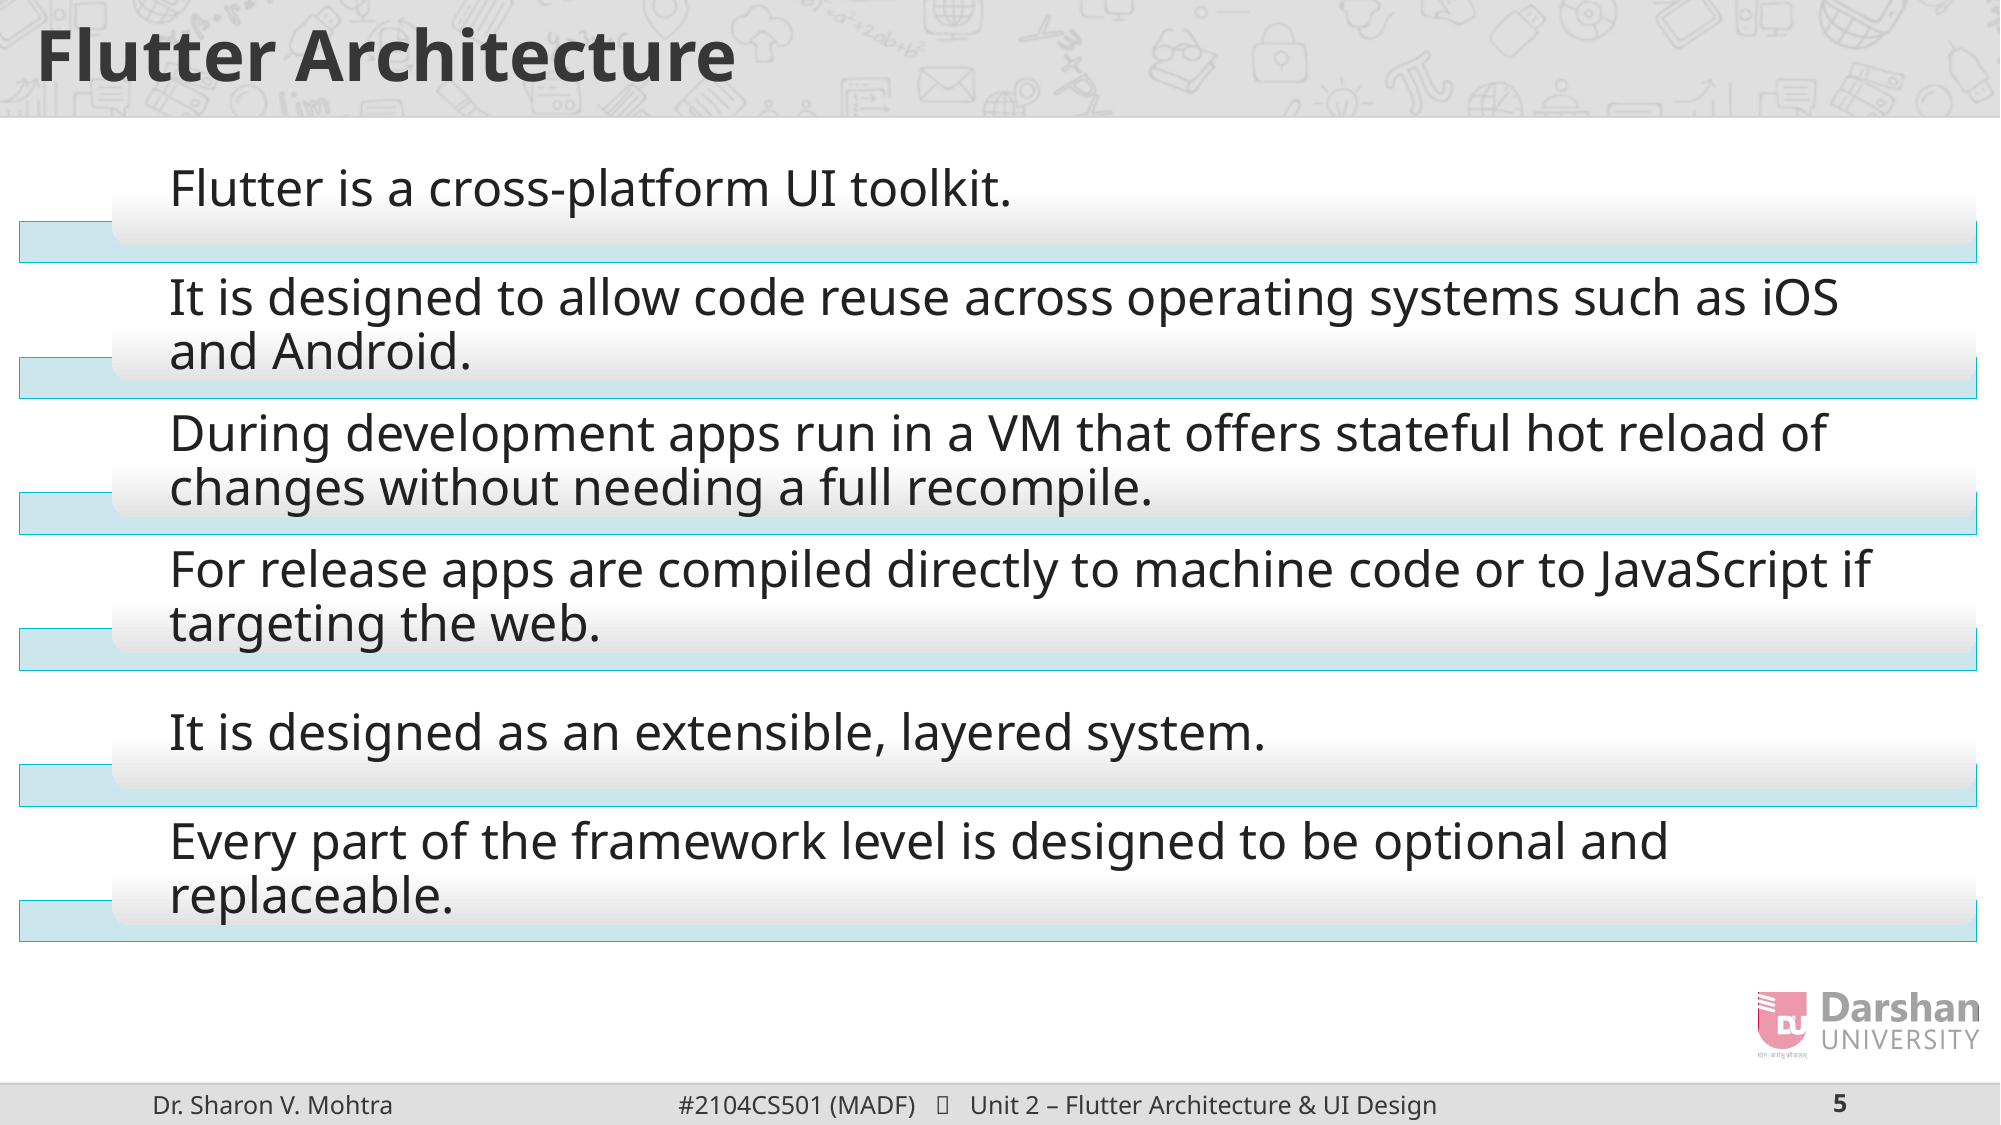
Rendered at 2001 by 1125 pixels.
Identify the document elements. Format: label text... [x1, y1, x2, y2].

text_box It is designed to allow code reuse across operating systems such as iOS and Android. [112, 271, 1977, 382]
text_box [19, 900, 1977, 942]
text_box [19, 357, 1977, 399]
text_box During development apps run in a VM that offers stateful hot reload of changes without needing a full recompile. [112, 407, 1977, 518]
text_box It is designed as an extensible, layered system. [112, 679, 1977, 789]
title App Bar Example [1758, 992, 1979, 1059]
text_box [19, 221, 1977, 263]
text_box Every part of the framework level is designed to be optional and replaceable. [112, 815, 1977, 925]
text_box [19, 492, 1977, 535]
text_box [19, 628, 1977, 671]
text_box Flutter is a cross-platform UI toolkit. [112, 135, 1977, 246]
title Flutter Architecture [0, 0, 2000, 117]
text_box For release apps are compiled directly to machine code or to JavaScript if targeting the web. [112, 543, 1977, 654]
text_box [19, 764, 1977, 807]
